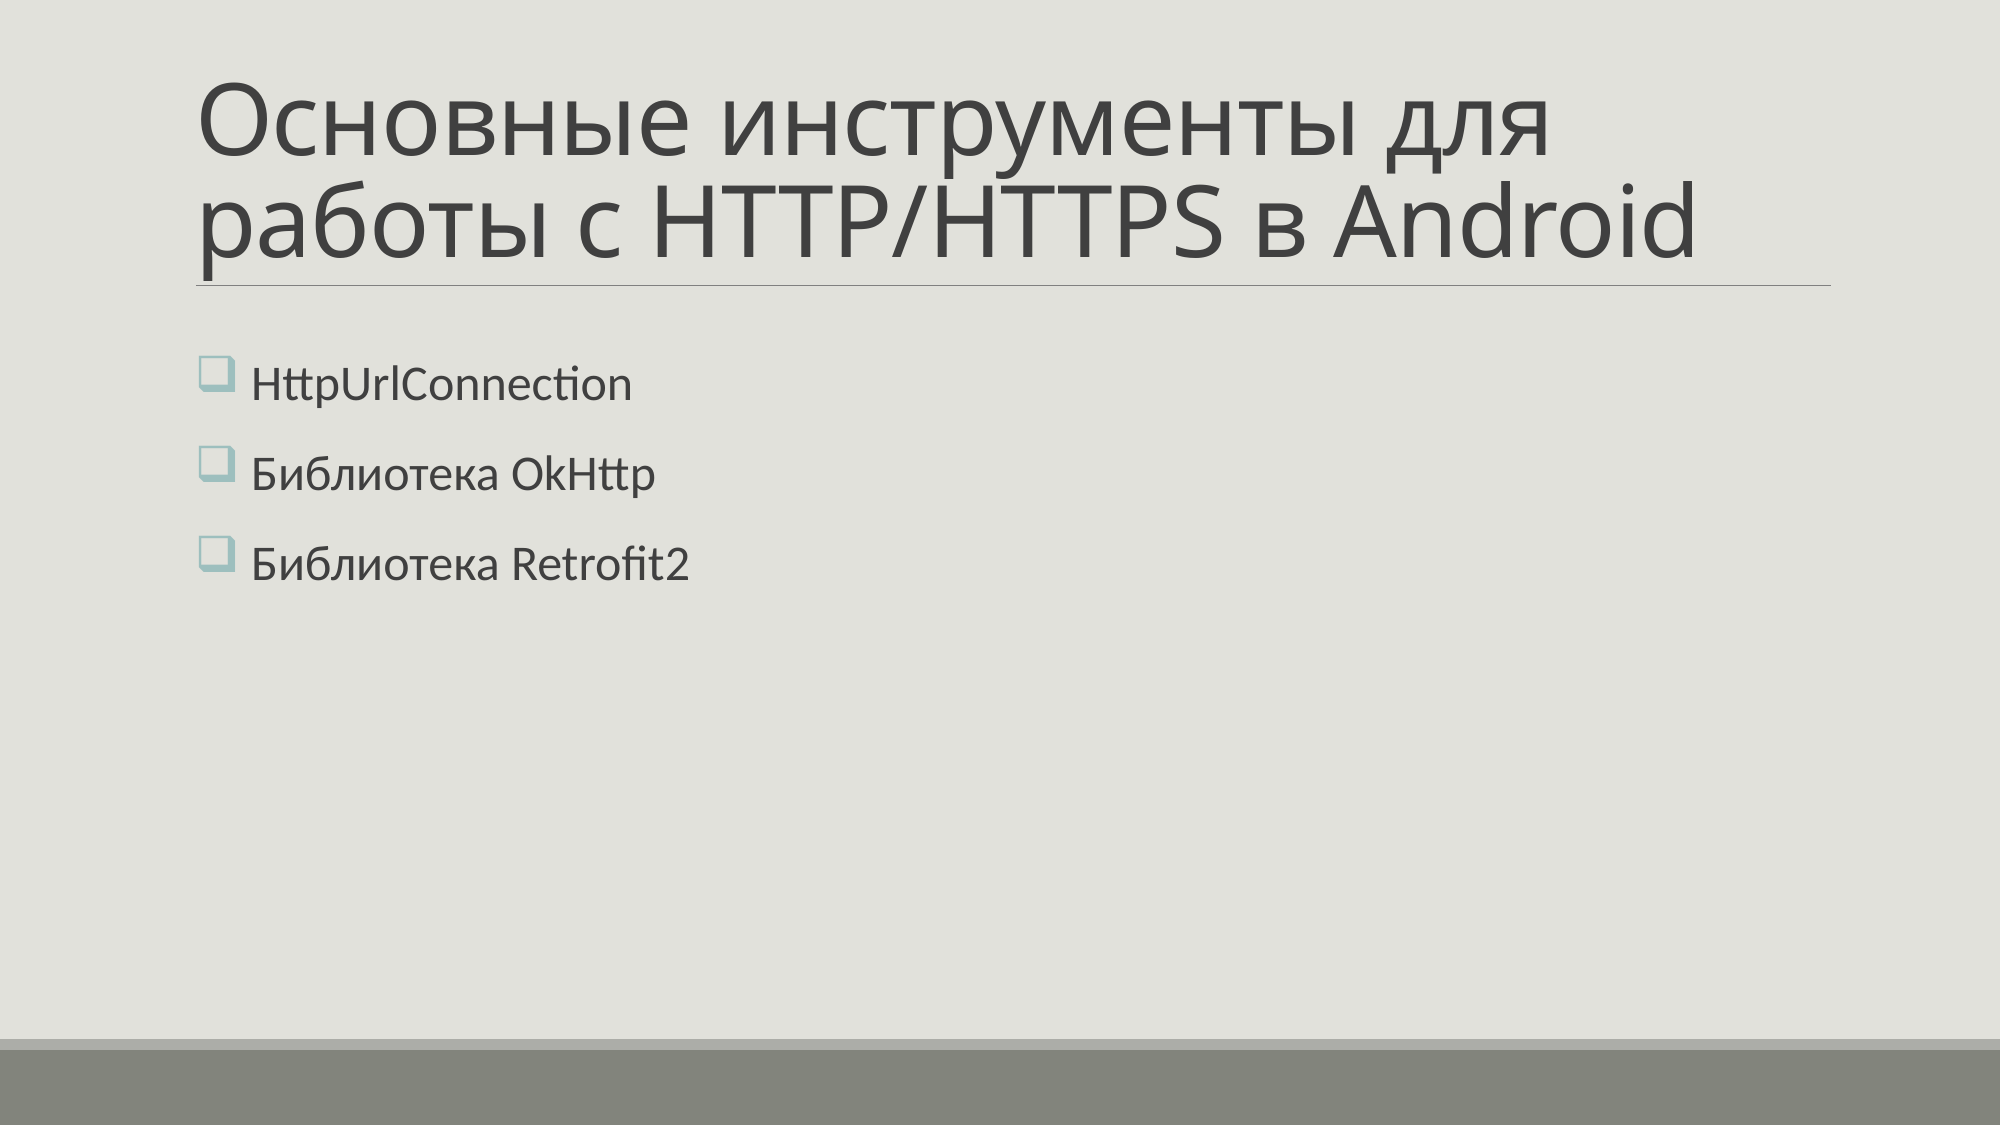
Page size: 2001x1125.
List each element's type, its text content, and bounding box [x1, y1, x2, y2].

text_box HttpUrlConnection Библиотека OkHttp Библиотека Retrofit2 [179, 312, 1830, 598]
title Основные инструменты для работы с HTTP/HTTPS в Android [180, 47, 1830, 285]
